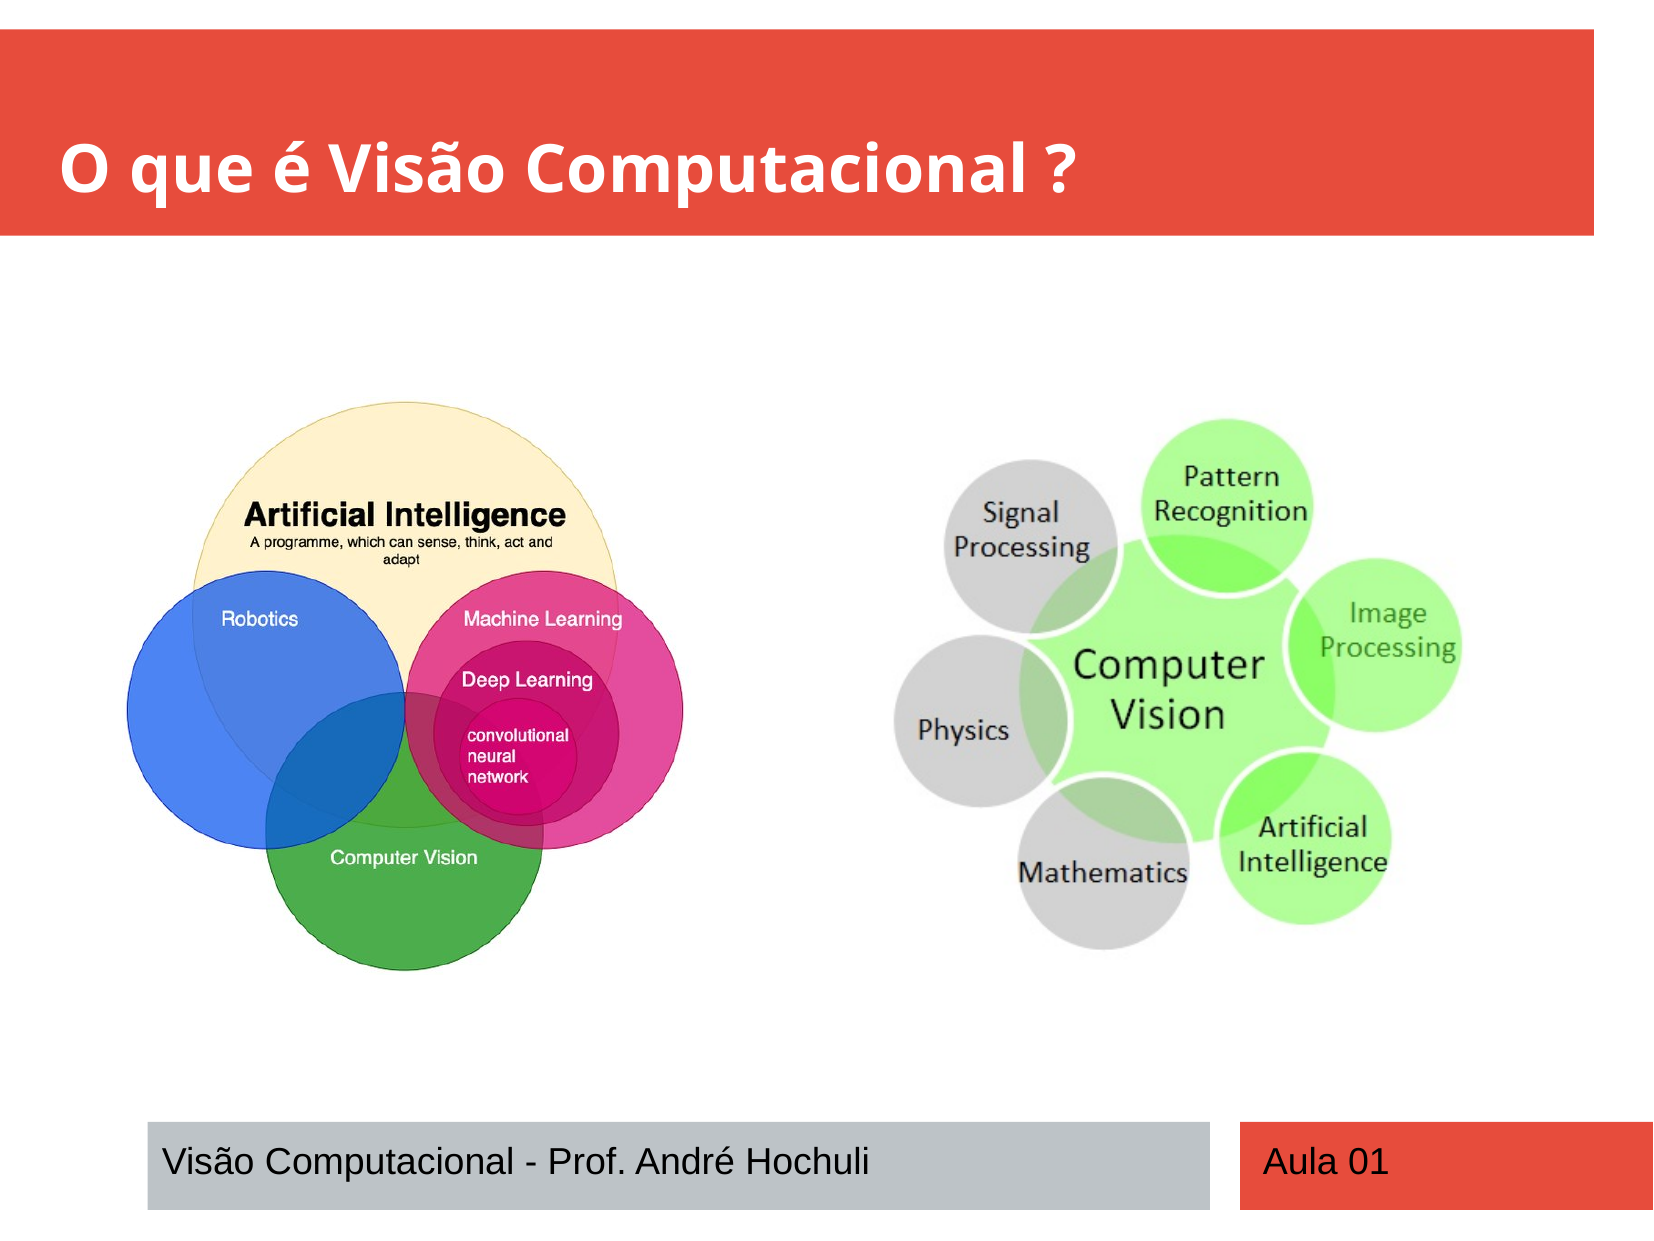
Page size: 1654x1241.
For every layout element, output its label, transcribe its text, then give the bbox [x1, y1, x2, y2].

picture [880, 408, 1471, 964]
text_box Aula 01 [1248, 1129, 1623, 1189]
picture [122, 397, 705, 976]
text_box [58, 324, 1565, 1092]
text_box O que é Visão Computacional ? [58, 58, 1594, 206]
text_box Visão Computacional - Prof. André Hochuli [147, 1129, 1205, 1189]
